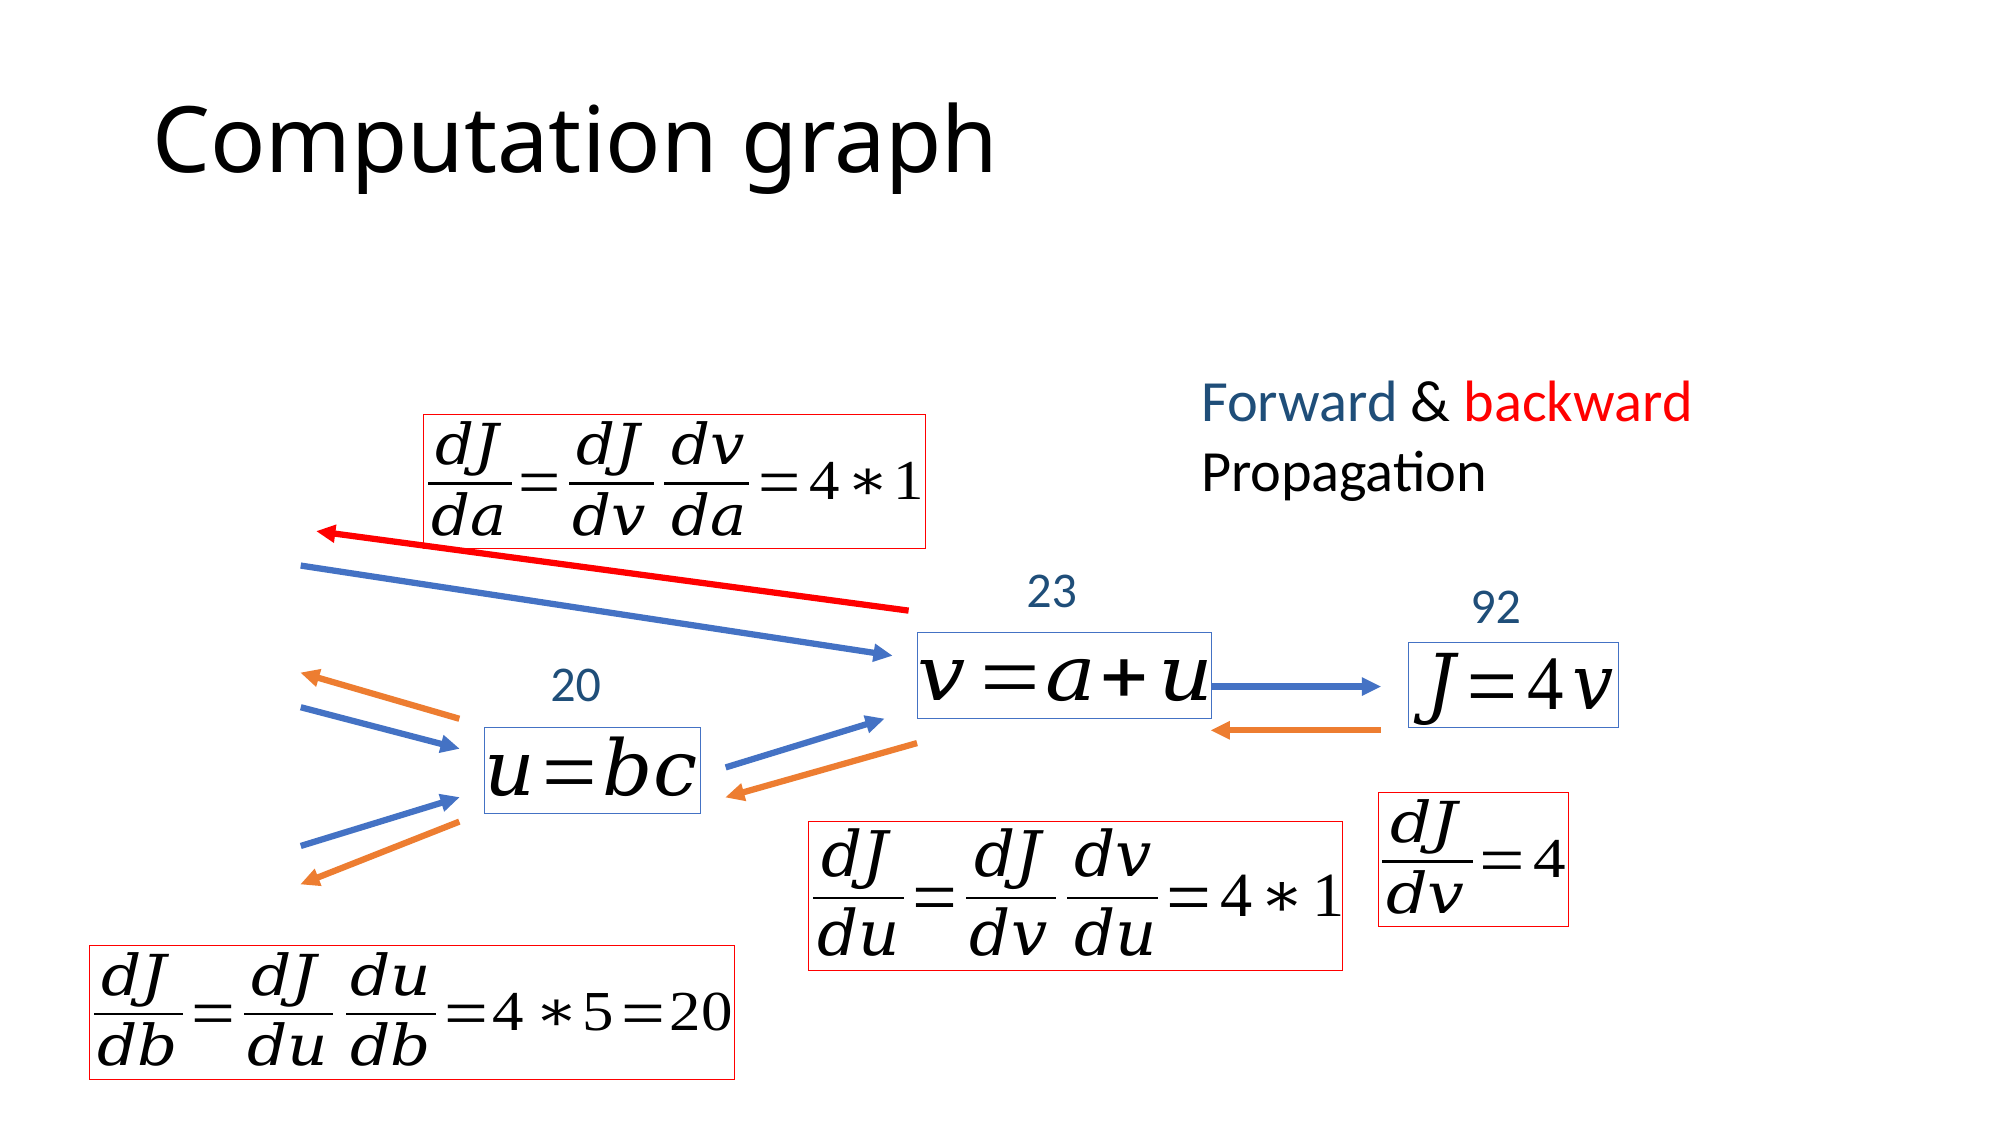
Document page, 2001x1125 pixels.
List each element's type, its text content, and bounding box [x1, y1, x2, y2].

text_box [59, 518, 1619, 927]
text_box Forward & backward Propagation [1186, 355, 1721, 511]
title Computation graph [137, 59, 1863, 226]
